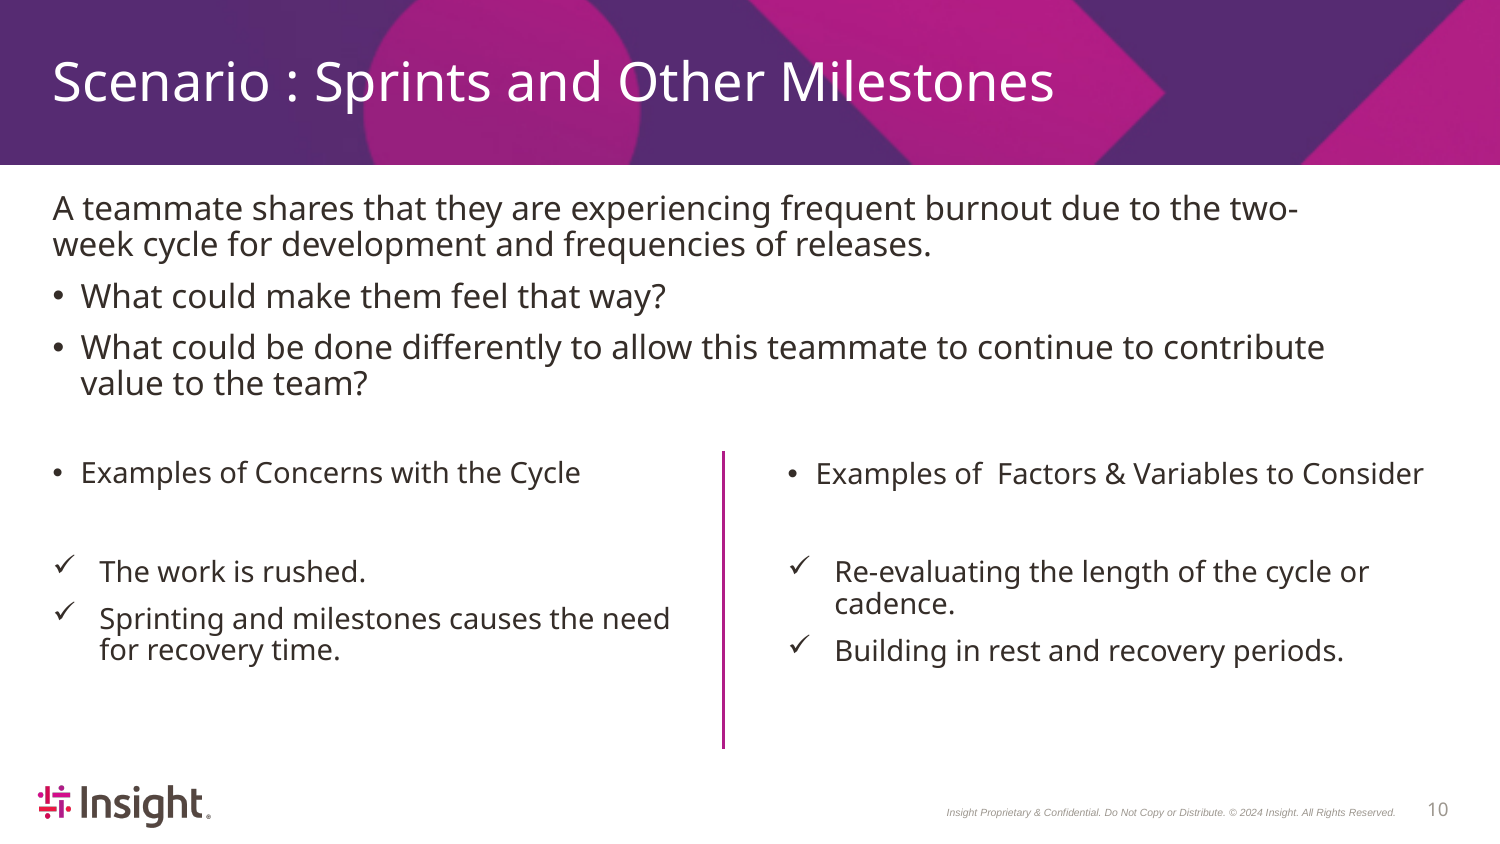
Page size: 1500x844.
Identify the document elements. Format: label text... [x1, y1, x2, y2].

list Examples of Factors & Variables to Consider Re-evaluating the length of the cycle or cadence. Building in rest and recovery periods. [772, 451, 1463, 775]
picture [21, 768, 227, 844]
list A teammate shares that they are experiencing frequent burnout due to the two-week cycle for development and frequencies of releases. What could make them feel that way? What could be done differently to allow this teammate to continue to contribute value to the team? [37, 184, 1388, 410]
picture [0, 0, 1500, 165]
title Scenario : Sprints and Other Milestones [37, 27, 1463, 140]
list Examples of Concerns with the Cycle The work is rushed. Sprinting and milestones causes the need for recovery time. [37, 450, 728, 776]
